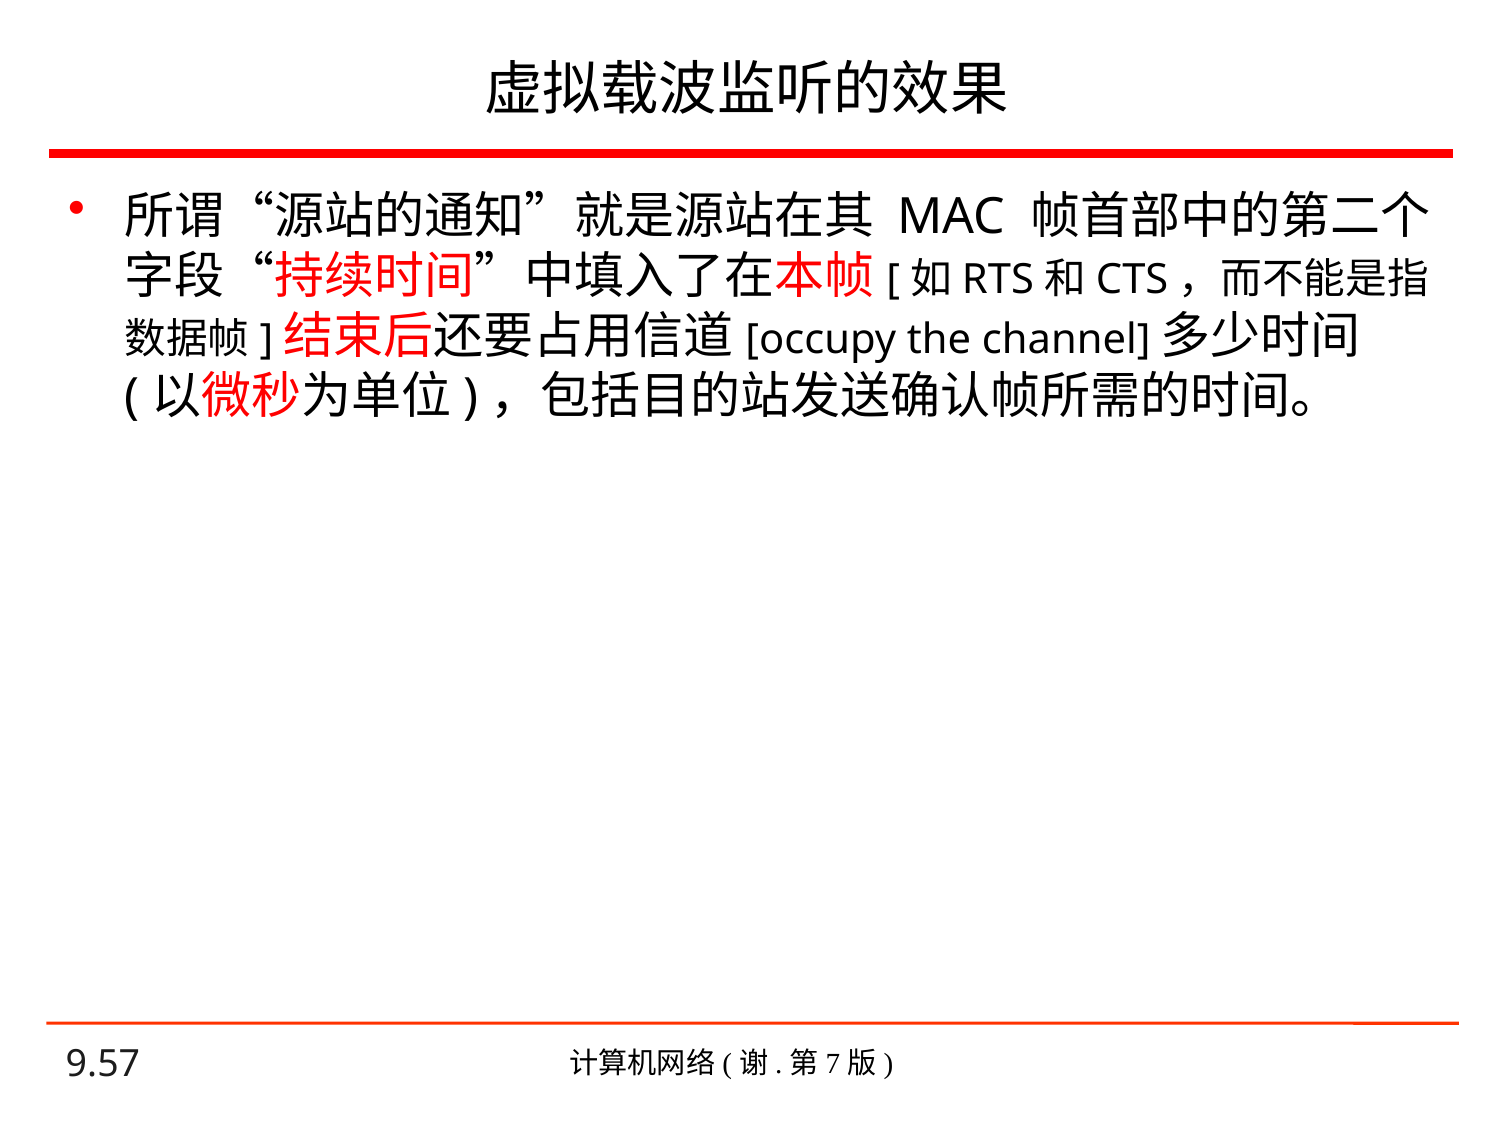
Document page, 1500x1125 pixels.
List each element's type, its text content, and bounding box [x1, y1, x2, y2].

list 所谓“源站的通知”就是源站在其 MAC 帧首部中的第二个字段“持续时间”中填入了在本帧[如RTS和CTS，而不能是指数据帧]结束后还要占用信道[occupy the channel]多少时间 (以微秒为单位)，包括目的站发送确认帧所需的时间。 [52, 175, 1448, 1009]
title 虚拟载波监听的效果 [58, 30, 1448, 141]
